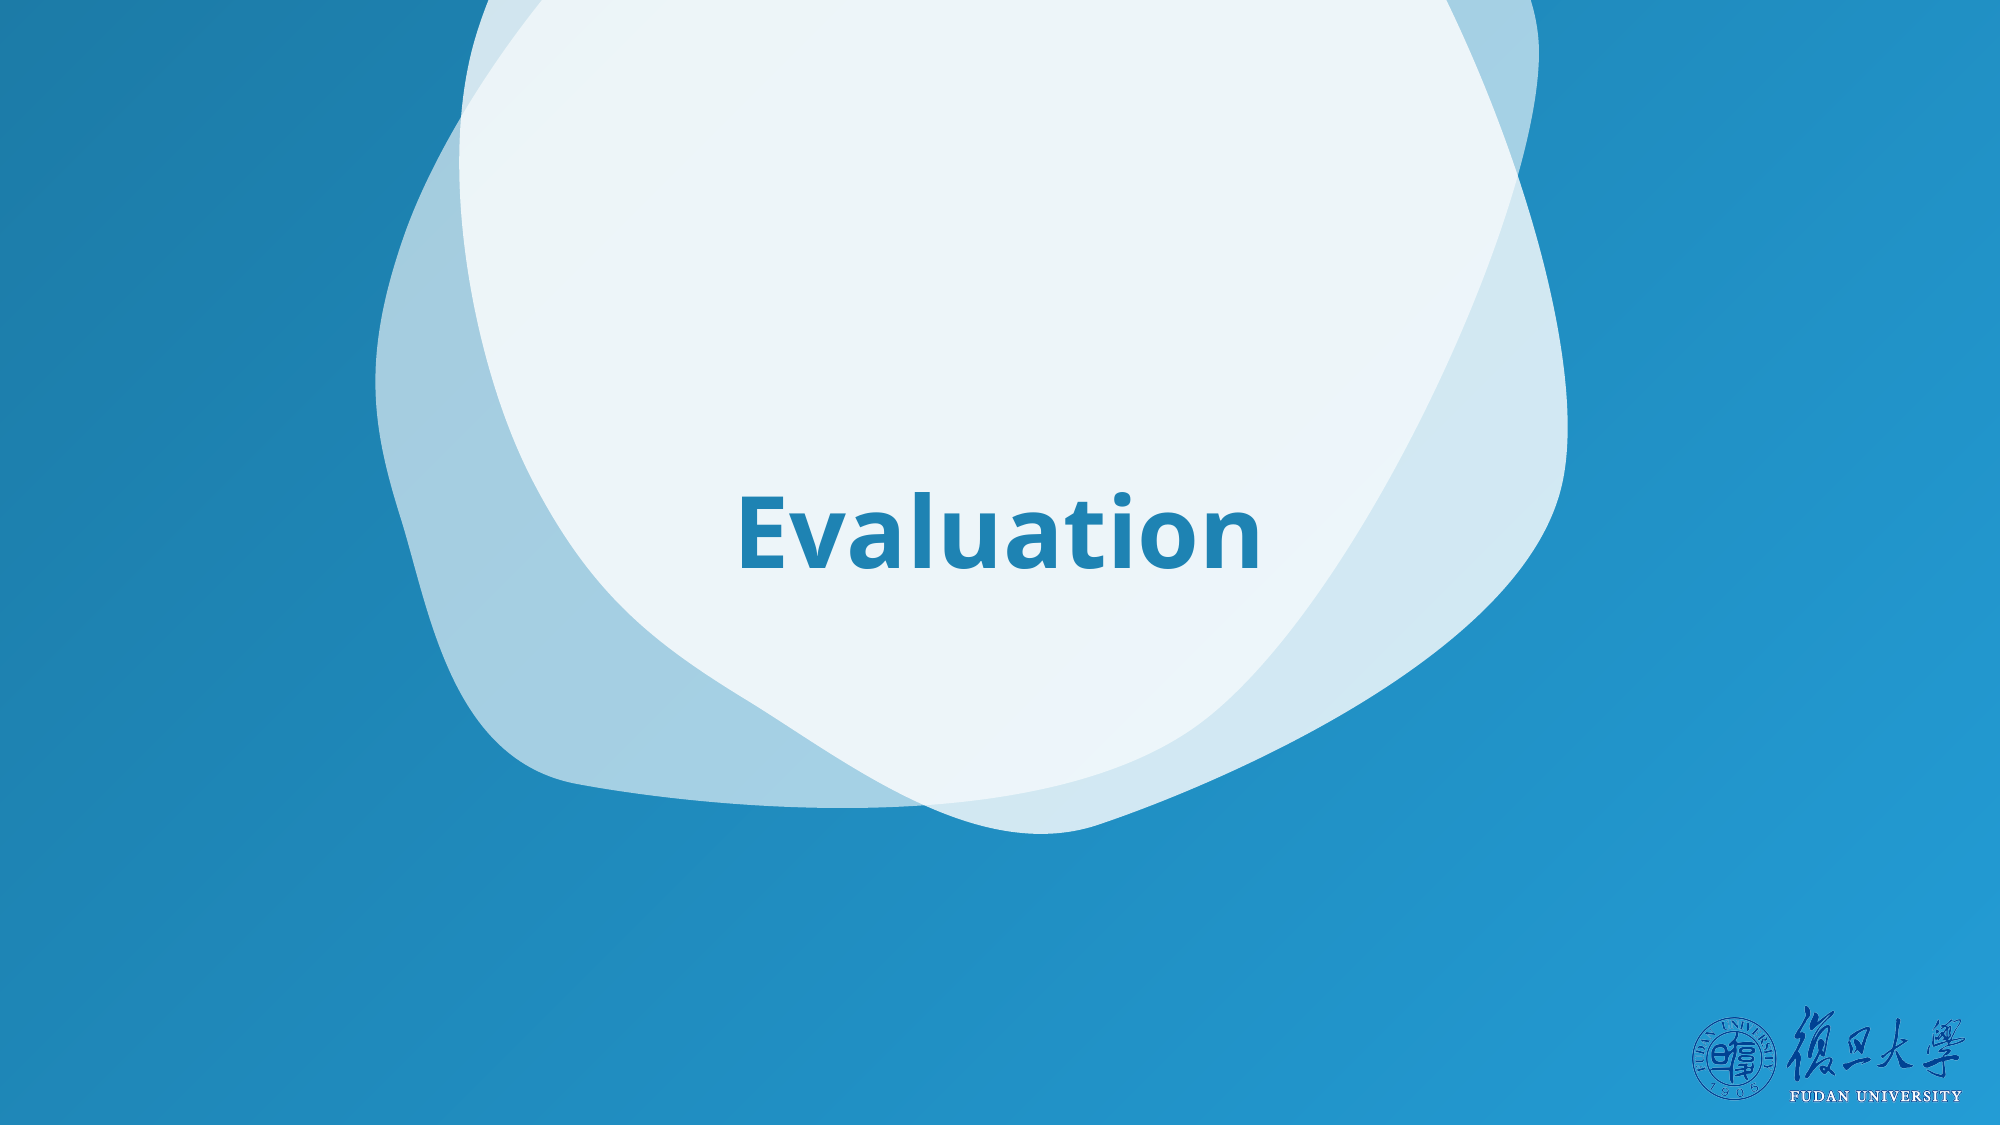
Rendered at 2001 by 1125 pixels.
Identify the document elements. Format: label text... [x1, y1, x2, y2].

list Evaluation [580, 461, 1420, 626]
picture [1667, 974, 1990, 1125]
